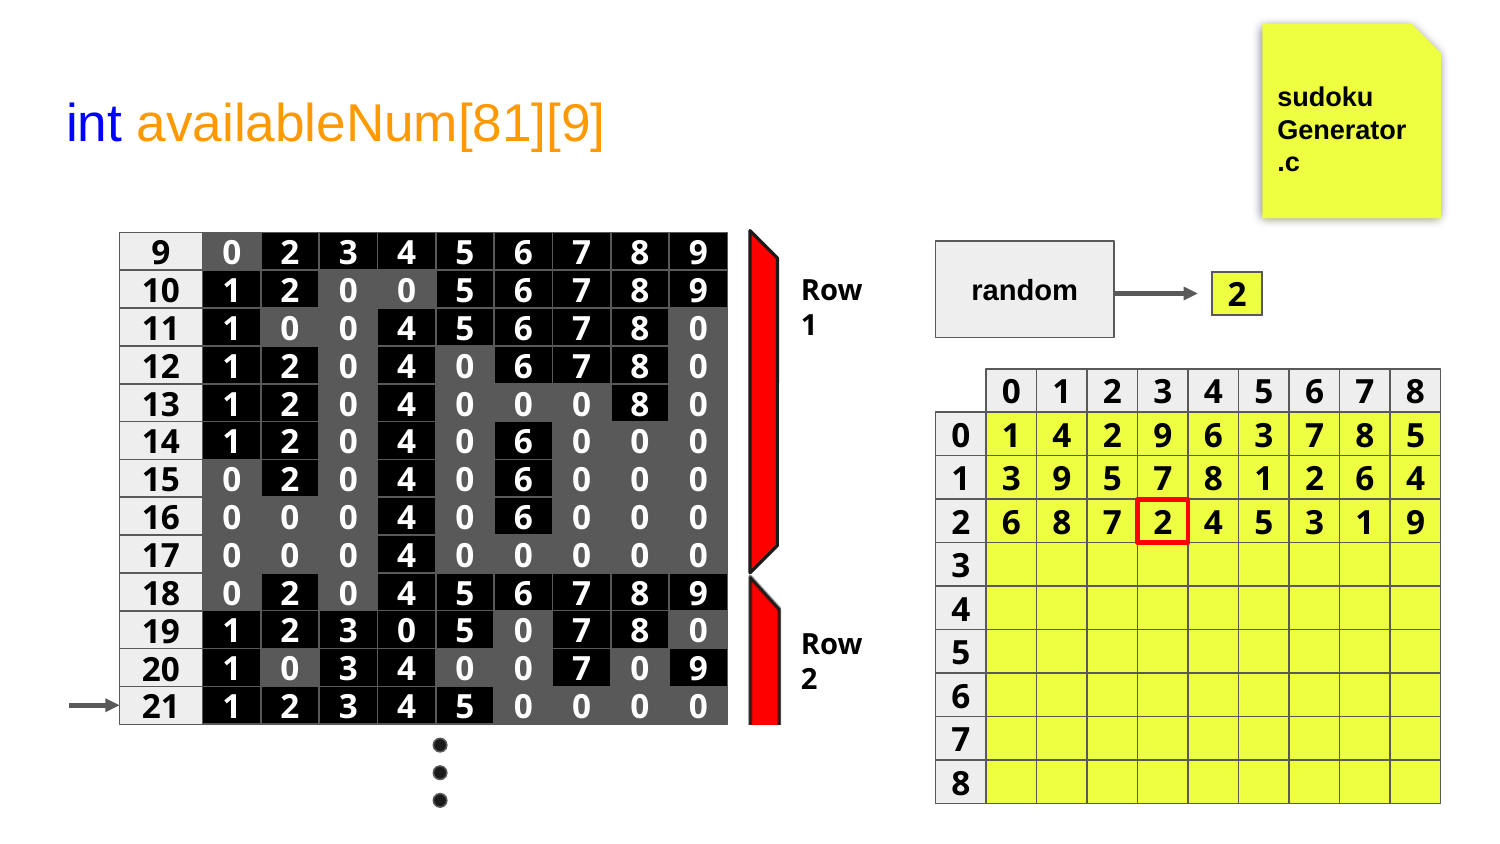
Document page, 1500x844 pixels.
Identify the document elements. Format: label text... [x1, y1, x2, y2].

text_box 8 [1339, 413, 1390, 455]
text_box 7 [552, 610, 610, 648]
text_box [1390, 586, 1441, 629]
text_box 0 [494, 648, 552, 686]
text_box 0 [669, 686, 728, 725]
text_box 0 [203, 232, 260, 270]
text_box 6 [494, 308, 552, 345]
text_box 4 [935, 586, 987, 629]
text_box [1390, 716, 1441, 760]
text_box 8 [1188, 455, 1238, 499]
text_box 0 [610, 421, 669, 459]
text_box [1087, 586, 1137, 629]
text_box 4 [377, 421, 435, 459]
text_box 0 [610, 459, 669, 497]
text_box 1 [202, 345, 260, 383]
text_box 17 [119, 535, 202, 572]
text_box 6 [494, 345, 552, 383]
text_box [1289, 543, 1339, 586]
text_box 10 [119, 270, 202, 308]
text_box 0 [669, 459, 728, 497]
text_box 6 [494, 572, 552, 610]
text_box [1339, 760, 1390, 804]
text_box 1 [202, 270, 260, 308]
text_box 0 [669, 308, 728, 345]
text_box 5 [1238, 368, 1289, 413]
text_box 2 [935, 499, 987, 542]
text_box 4 [377, 535, 435, 572]
text_box 2 [260, 572, 319, 610]
text_box [1036, 586, 1087, 629]
text_box 7 [935, 716, 987, 760]
text_box 0 [260, 308, 319, 345]
text_box [1238, 586, 1289, 629]
text_box [1036, 760, 1087, 804]
text_box 0 [669, 383, 728, 421]
text_box 0 [202, 535, 260, 572]
text_box random [935, 240, 1114, 338]
text_box 0 [202, 572, 260, 610]
text_box 3 [935, 542, 987, 586]
text_box 2 [1211, 271, 1263, 316]
text_box 0 [377, 610, 435, 648]
text_box 5 [435, 572, 494, 610]
text_box 5 [1087, 455, 1137, 499]
text_box 9 [1137, 413, 1188, 455]
text_box 0 [552, 497, 610, 535]
text_box 1 [202, 686, 260, 725]
text_box [1036, 716, 1087, 760]
text_box 4 [377, 232, 435, 270]
text_box 9 [669, 648, 728, 686]
text_box [1188, 673, 1238, 716]
text_box 7 [552, 572, 610, 610]
text_box 2 [260, 232, 319, 270]
text_box 3 [987, 455, 1036, 499]
text_box 6 [494, 232, 552, 270]
text_box 2 [260, 270, 319, 308]
text_box 7 [552, 648, 610, 686]
text_box 9 [119, 232, 203, 270]
text_box [737, 172, 1230, 709]
text_box 0 [435, 497, 494, 535]
text_box 6 [1188, 413, 1238, 455]
text_box 0 [986, 368, 1036, 413]
text_box 0 [435, 421, 494, 459]
text_box 0 [669, 421, 728, 459]
text_box 8 [610, 345, 669, 383]
text_box 8 [610, 572, 669, 610]
text_box 0 [319, 535, 377, 572]
text_box 4 [1188, 368, 1238, 413]
text_box 2 [1087, 368, 1137, 413]
text_box 1 [202, 421, 260, 459]
text_box [1036, 629, 1087, 673]
text_box 0 [202, 459, 260, 497]
text_box [987, 629, 1036, 673]
text_box 4 [377, 497, 435, 535]
text_box 4 [377, 686, 435, 725]
text_box 1 [1036, 368, 1087, 413]
text_box [1289, 760, 1339, 804]
text_box [987, 760, 1036, 804]
text_box 0 [669, 497, 728, 535]
text_box 1 [935, 455, 987, 499]
text_box 9 [1036, 455, 1087, 499]
text_box 3 [319, 686, 377, 725]
text_box 9 [669, 232, 728, 270]
title int availableNum[81][9] [51, 72, 1254, 167]
text_box 1 [1339, 499, 1390, 543]
text_box 6 [494, 459, 552, 497]
text_box 8 [610, 610, 669, 648]
text_box [1390, 760, 1441, 804]
text_box [1188, 716, 1238, 760]
text_box 2 [260, 686, 319, 725]
text_box 1 [202, 383, 260, 421]
text_box 21 [119, 686, 202, 725]
text_box 0 [552, 459, 610, 497]
text_box 1 [987, 413, 1036, 455]
text_box 1 [202, 648, 260, 686]
text_box 7 [1339, 368, 1390, 413]
text_box 8 [610, 308, 669, 345]
text_box 4 [377, 648, 435, 686]
text_box 0 [494, 610, 552, 648]
text_box 9 [1390, 499, 1441, 543]
text_box 2 [260, 610, 319, 648]
text_box 4 [1390, 455, 1441, 499]
text_box 16 [119, 497, 202, 535]
text_box 0 [494, 686, 552, 725]
text_box 4 [377, 345, 435, 383]
text_box 9 [669, 270, 728, 308]
picture [748, 575, 782, 725]
text_box 0 [669, 345, 728, 383]
text_box 5 [1390, 413, 1441, 455]
text_box 0 [319, 497, 377, 535]
text_box 3 [1137, 368, 1188, 413]
text_box 0 [669, 535, 728, 572]
text_box 0 [552, 383, 610, 421]
text_box [1188, 629, 1238, 673]
text_box 5 [1238, 499, 1289, 543]
text_box [1137, 586, 1188, 629]
text_box 8 [610, 383, 669, 421]
text_box 6 [987, 499, 1036, 542]
text_box [1137, 629, 1188, 673]
text_box 3 [319, 232, 377, 270]
text_box 12 [119, 345, 202, 383]
text_box 0 [260, 497, 319, 535]
text_box 14 [119, 421, 202, 459]
text_box 0 [319, 421, 377, 459]
text_box 6 [935, 673, 987, 716]
text_box 6 [1339, 455, 1390, 499]
text_box [1087, 716, 1137, 760]
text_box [1126, 263, 1186, 324]
text_box 1 [1238, 455, 1289, 499]
text_box 6 [494, 270, 552, 308]
text_box [1036, 673, 1087, 716]
text_box [1289, 586, 1339, 629]
text_box 6 [1289, 368, 1339, 413]
text_box [433, 738, 447, 752]
text_box 2 [260, 383, 319, 421]
text_box 8 [610, 232, 669, 270]
text_box [1390, 629, 1441, 673]
text_box 3 [1238, 413, 1289, 455]
text_box 0 [435, 345, 494, 383]
text_box 7 [552, 345, 610, 383]
text_box 0 [435, 383, 494, 421]
text_box 5 [435, 308, 494, 345]
text_box 19 [119, 610, 202, 648]
text_box 4 [377, 572, 435, 610]
text_box [1137, 543, 1188, 586]
text_box 1 [202, 308, 260, 345]
text_box 8 [1036, 499, 1087, 542]
text_box 0 [319, 270, 377, 308]
text_box 8 [935, 760, 987, 804]
text_box [1339, 629, 1390, 673]
text_box [1339, 673, 1390, 716]
text_box 4 [377, 308, 435, 345]
text_box 5 [435, 610, 494, 648]
text_box 18 [119, 572, 202, 610]
text_box 2 [1137, 499, 1189, 543]
text_box 7 [552, 270, 610, 308]
text_box 8 [610, 270, 669, 308]
text_box 0 [610, 686, 669, 725]
text_box [433, 765, 447, 780]
text_box [1087, 673, 1137, 716]
text_box 7 [1289, 413, 1339, 455]
text_box 5 [435, 232, 494, 270]
text_box 0 [552, 535, 610, 572]
text_box [1238, 673, 1289, 716]
text_box 15 [119, 459, 202, 497]
text_box 0 [935, 412, 987, 455]
text_box 6 [494, 497, 552, 535]
text_box 2 [1087, 413, 1137, 455]
text_box [987, 673, 1036, 716]
text_box 5 [435, 270, 494, 308]
text_box [1238, 716, 1289, 760]
text_box 7 [552, 308, 610, 345]
text_box 2 [1289, 455, 1339, 499]
text_box 7 [1137, 455, 1188, 499]
text_box [1289, 716, 1339, 760]
text_box 2 [260, 421, 319, 459]
text_box 3 [319, 610, 377, 648]
text_box 0 [319, 345, 377, 383]
text_box [1339, 716, 1390, 760]
text_box 0 [319, 308, 377, 345]
text_box 0 [435, 648, 494, 686]
text_box 0 [610, 648, 669, 686]
text_box [1087, 629, 1137, 673]
text_box [987, 542, 1036, 586]
text_box [1339, 586, 1390, 629]
text_box 0 [610, 497, 669, 535]
text_box [1390, 543, 1441, 586]
text_box [1188, 586, 1238, 629]
text_box sudoku Generator .c [1262, 24, 1441, 219]
text_box 0 [377, 270, 435, 308]
text_box [1087, 542, 1137, 586]
text_box 7 [1087, 499, 1137, 542]
text_box [1137, 716, 1188, 760]
text_box [1238, 629, 1289, 673]
text_box [1036, 542, 1087, 586]
text_box 9 [669, 572, 728, 610]
text_box 20 [119, 648, 202, 686]
text_box [1289, 673, 1339, 716]
text_box [1339, 543, 1390, 586]
text_box [1238, 760, 1289, 804]
text_box 0 [319, 572, 377, 610]
text_box 7 [552, 232, 610, 270]
text_box 0 [669, 610, 728, 648]
text_box [1087, 760, 1137, 804]
text_box 2 [260, 459, 319, 497]
text_box 4 [377, 459, 435, 497]
text_box [1390, 673, 1441, 716]
text_box 0 [260, 535, 319, 572]
text_box 0 [435, 459, 494, 497]
text_box 0 [494, 383, 552, 421]
text_box [1238, 543, 1289, 586]
text_box 3 [319, 648, 377, 686]
text_box 0 [494, 535, 552, 572]
text_box 0 [202, 497, 260, 535]
text_box 4 [1036, 413, 1087, 455]
text_box 0 [319, 383, 377, 421]
text_box 0 [552, 686, 610, 725]
text_box 3 [1289, 499, 1339, 543]
text_box [1137, 673, 1188, 716]
text_box Row 2 [785, 610, 902, 711]
text_box 4 [1189, 499, 1238, 543]
text_box [750, 230, 778, 573]
text_box 0 [319, 459, 377, 497]
text_box 0 [552, 421, 610, 459]
text_box 1 [202, 610, 260, 648]
text_box [1188, 760, 1238, 804]
text_box 5 [435, 686, 494, 725]
text_box 6 [494, 421, 552, 459]
text_box 4 [377, 383, 435, 421]
text_box 0 [260, 648, 319, 686]
text_box 5 [935, 629, 987, 673]
text_box 0 [610, 535, 669, 572]
text_box [987, 716, 1036, 760]
text_box 0 [435, 535, 494, 572]
text_box 2 [260, 345, 319, 383]
text_box 8 [1390, 368, 1441, 413]
text_box 11 [119, 308, 202, 345]
text_box [1137, 760, 1188, 804]
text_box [76, 687, 113, 724]
text_box [1188, 543, 1238, 586]
text_box 13 [119, 383, 202, 421]
text_box Row 1 [785, 256, 902, 357]
text_box [987, 586, 1036, 629]
text_box [1289, 629, 1339, 673]
text_box [433, 793, 447, 808]
